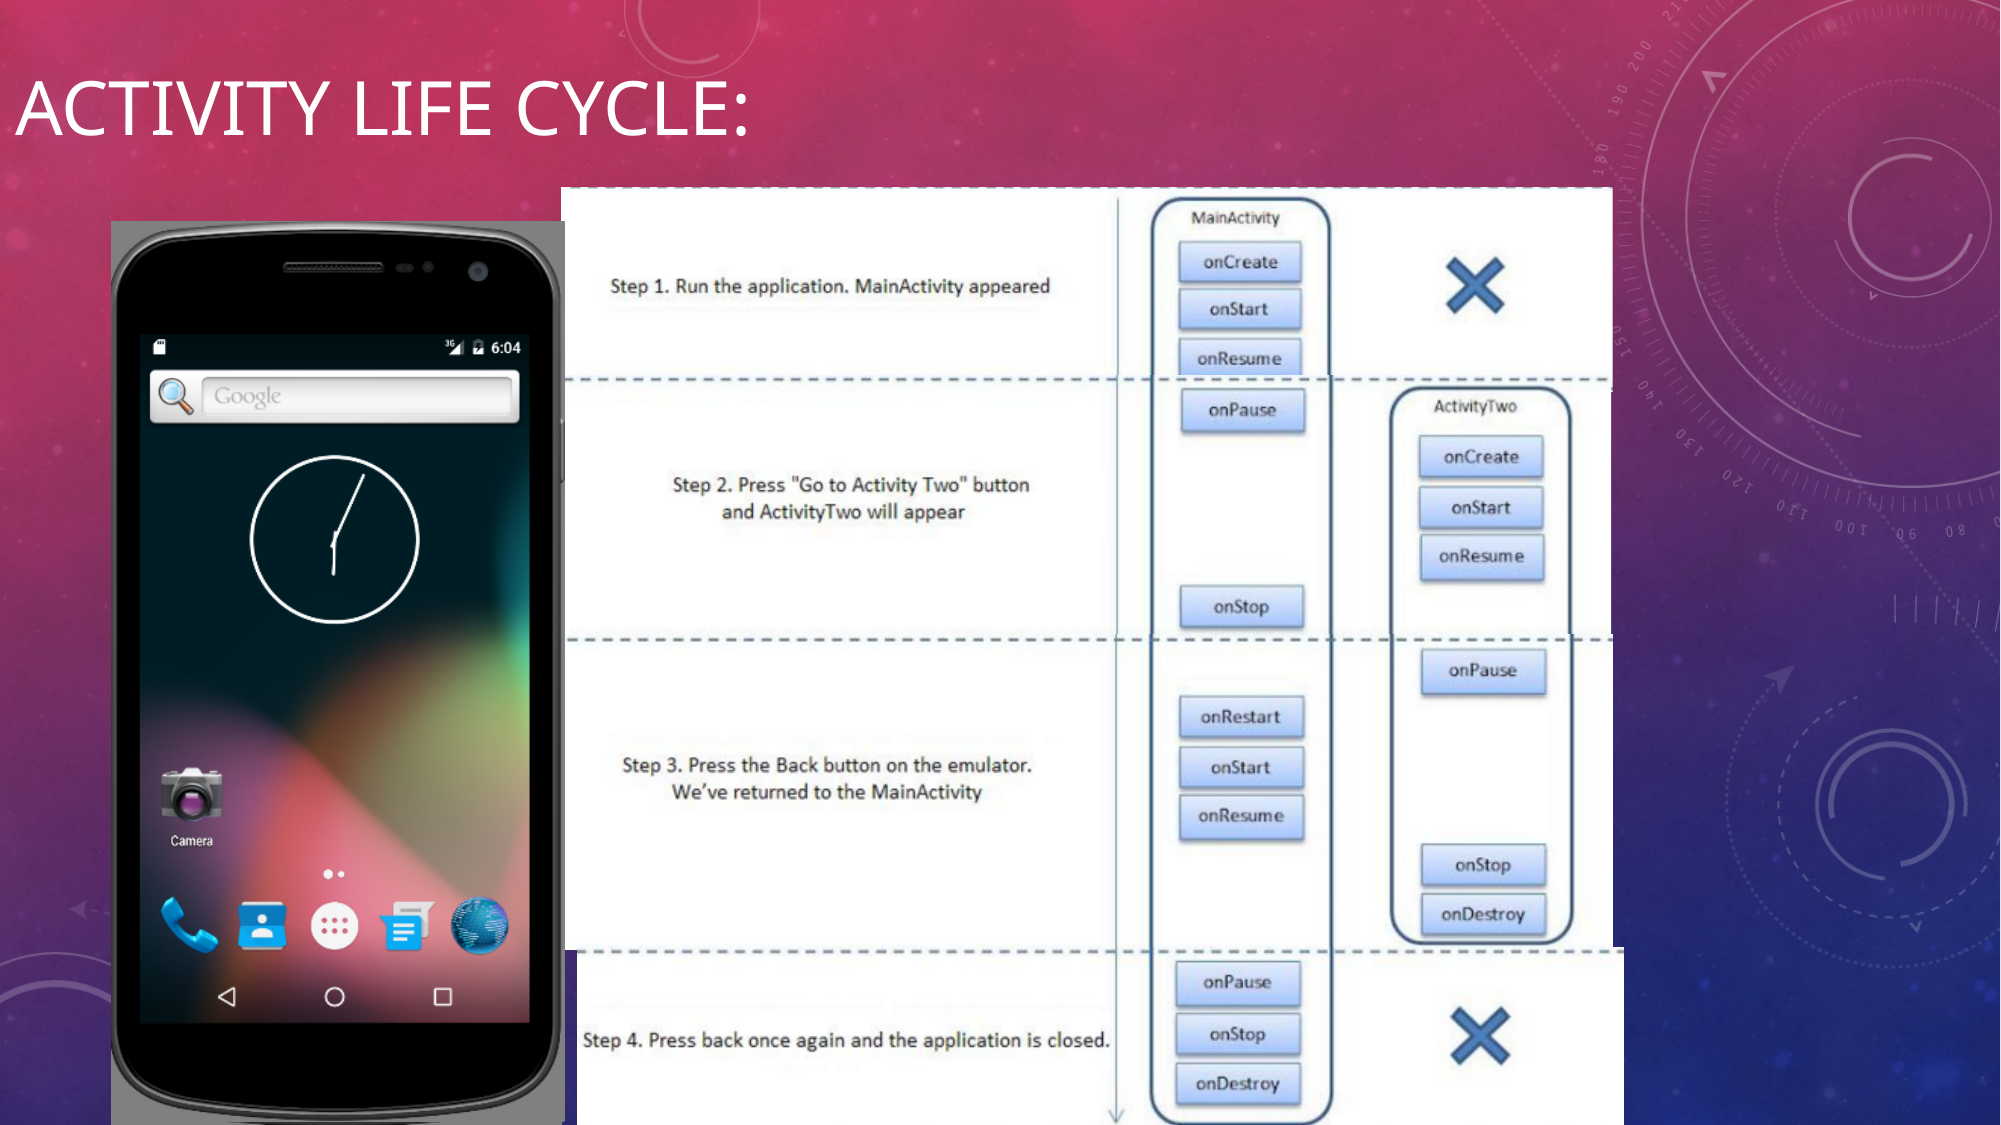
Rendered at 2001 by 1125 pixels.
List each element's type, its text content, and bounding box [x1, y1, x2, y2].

title Activity Life Cycle: [0, 0, 1662, 225]
picture [0, 0, 2001, 1125]
